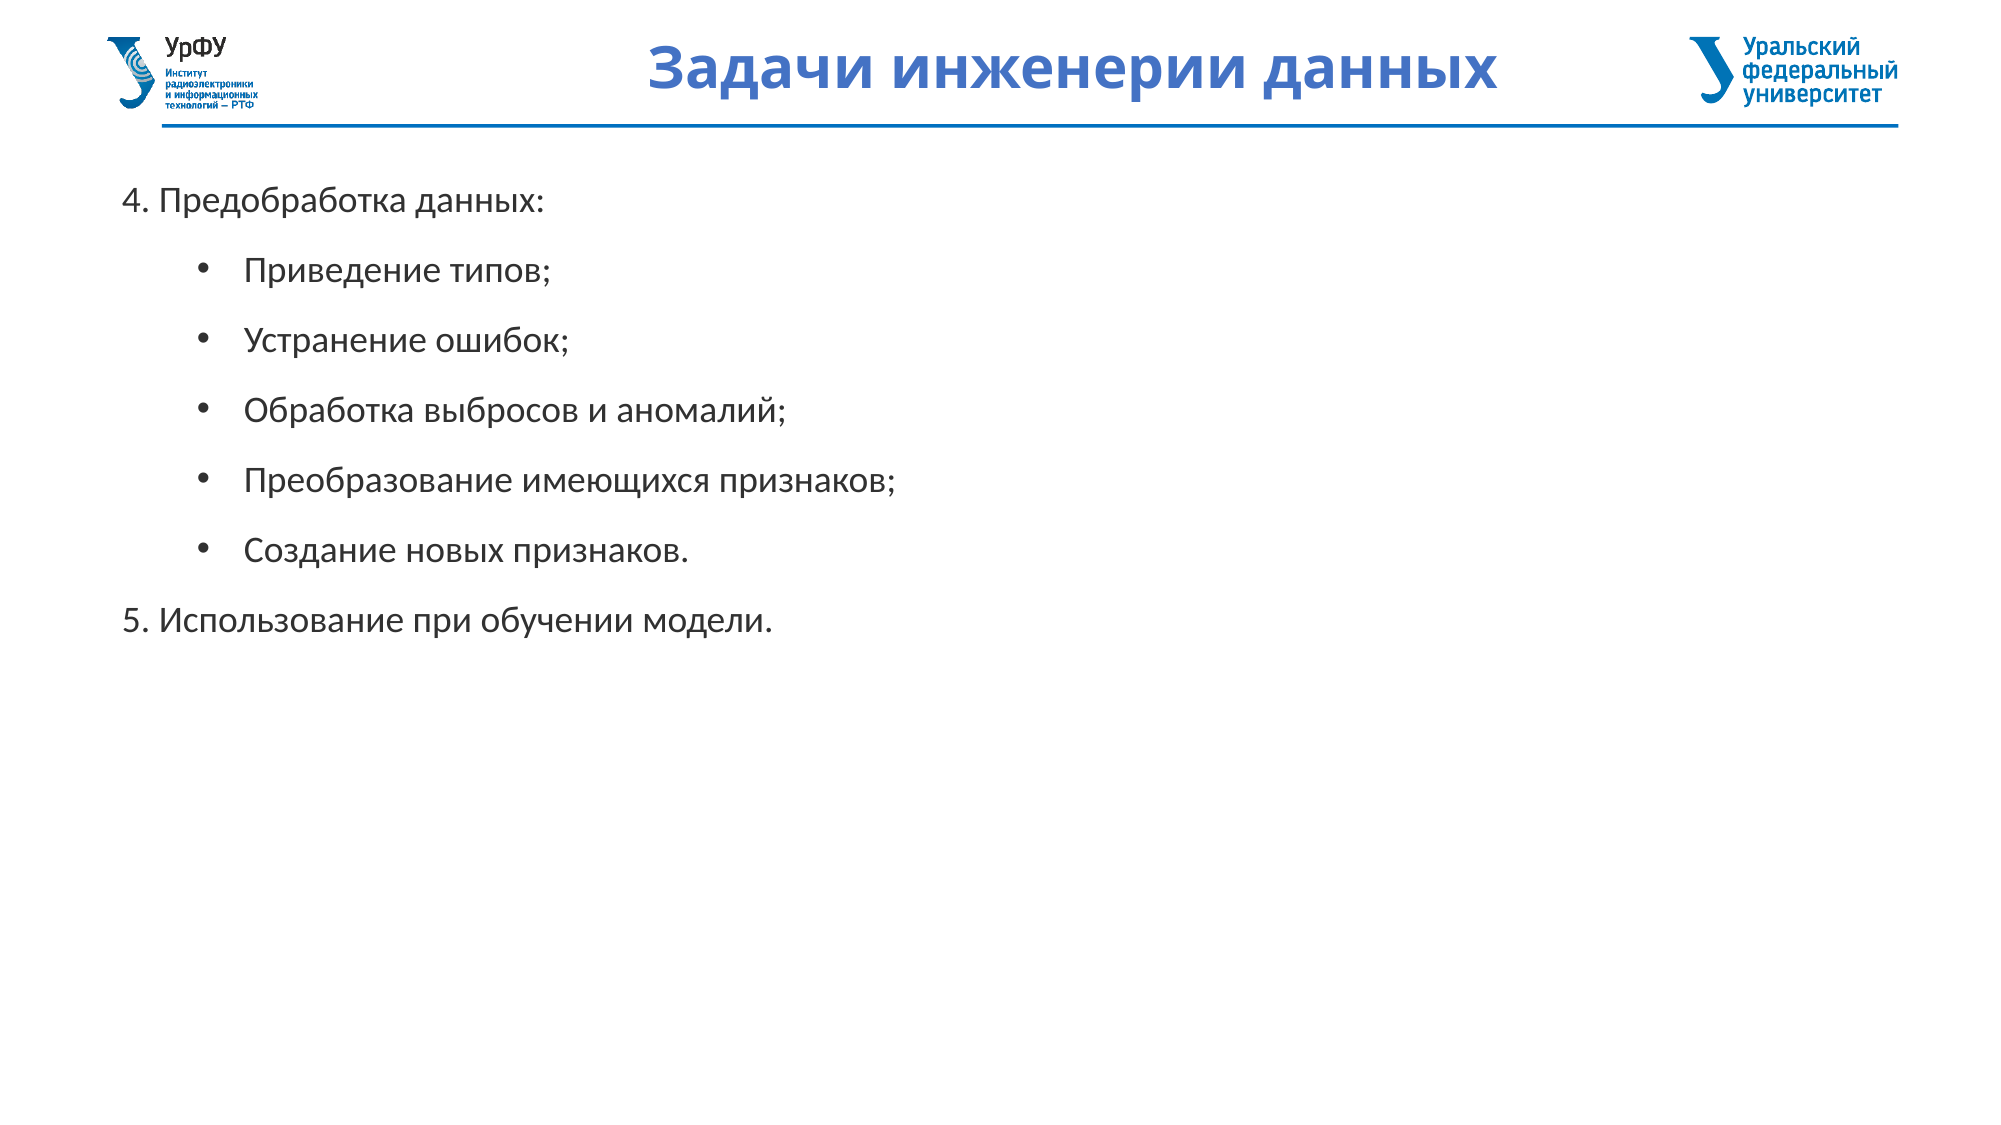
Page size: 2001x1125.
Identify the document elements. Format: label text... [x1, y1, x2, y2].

text_box [161, 123, 1899, 129]
text_box Предобработка данных: Приведение типов; Устранение ошибок; Обработка выбросов и аномалий; Преобразование имеющихся признаков; Создание новых признаков. Использование при обучении модели. [107, 167, 1899, 648]
picture [107, 37, 258, 109]
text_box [1687, 35, 1899, 109]
text_box Задачи инженерии данных [617, 22, 1514, 108]
